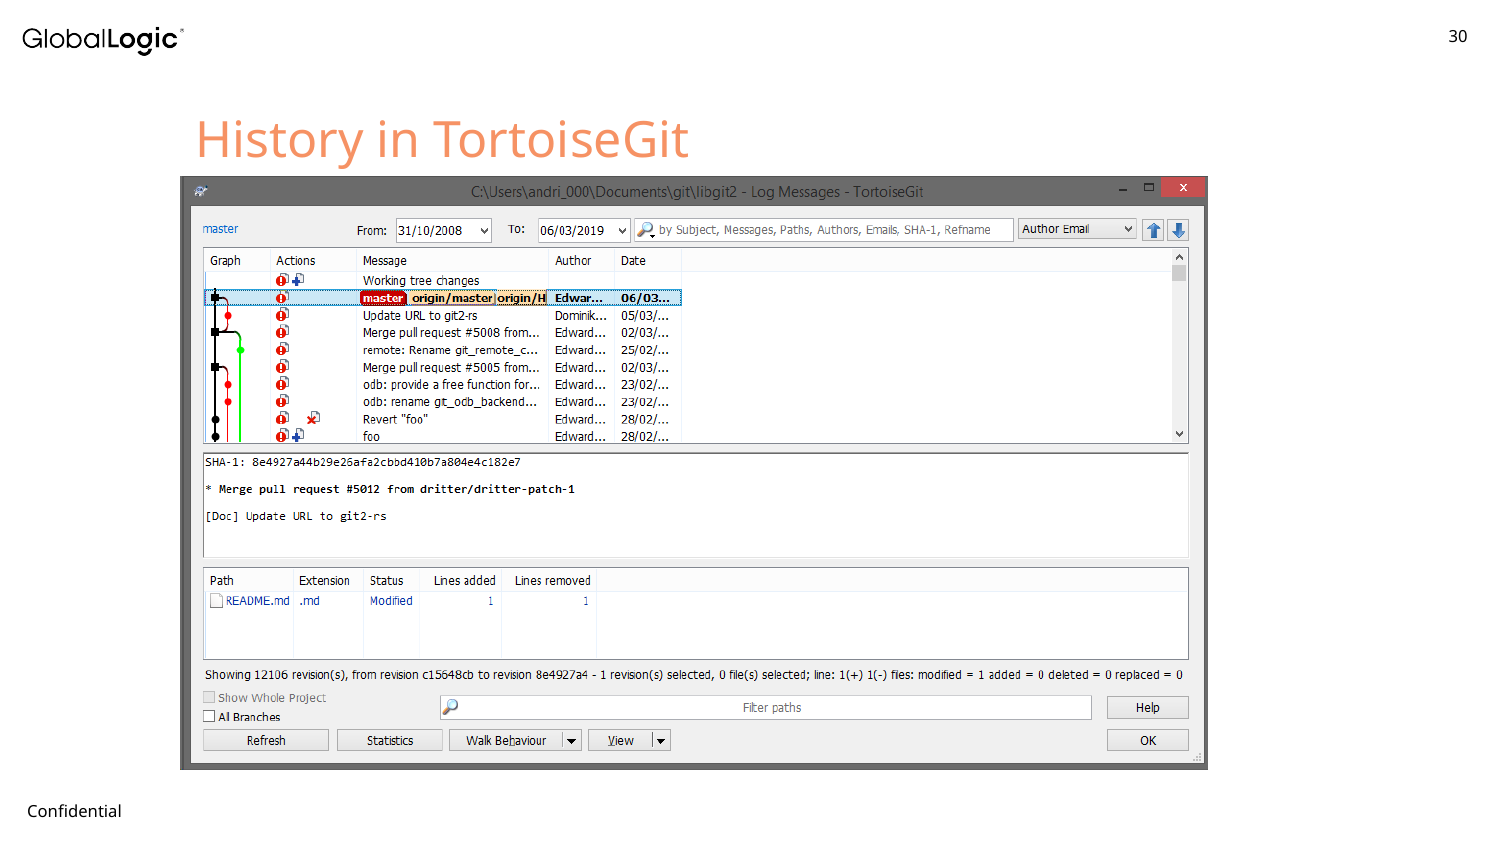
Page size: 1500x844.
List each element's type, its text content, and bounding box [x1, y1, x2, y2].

picture [0, 6, 207, 73]
picture [179, 176, 1208, 770]
list History in TortoiseGit [180, 92, 1412, 177]
